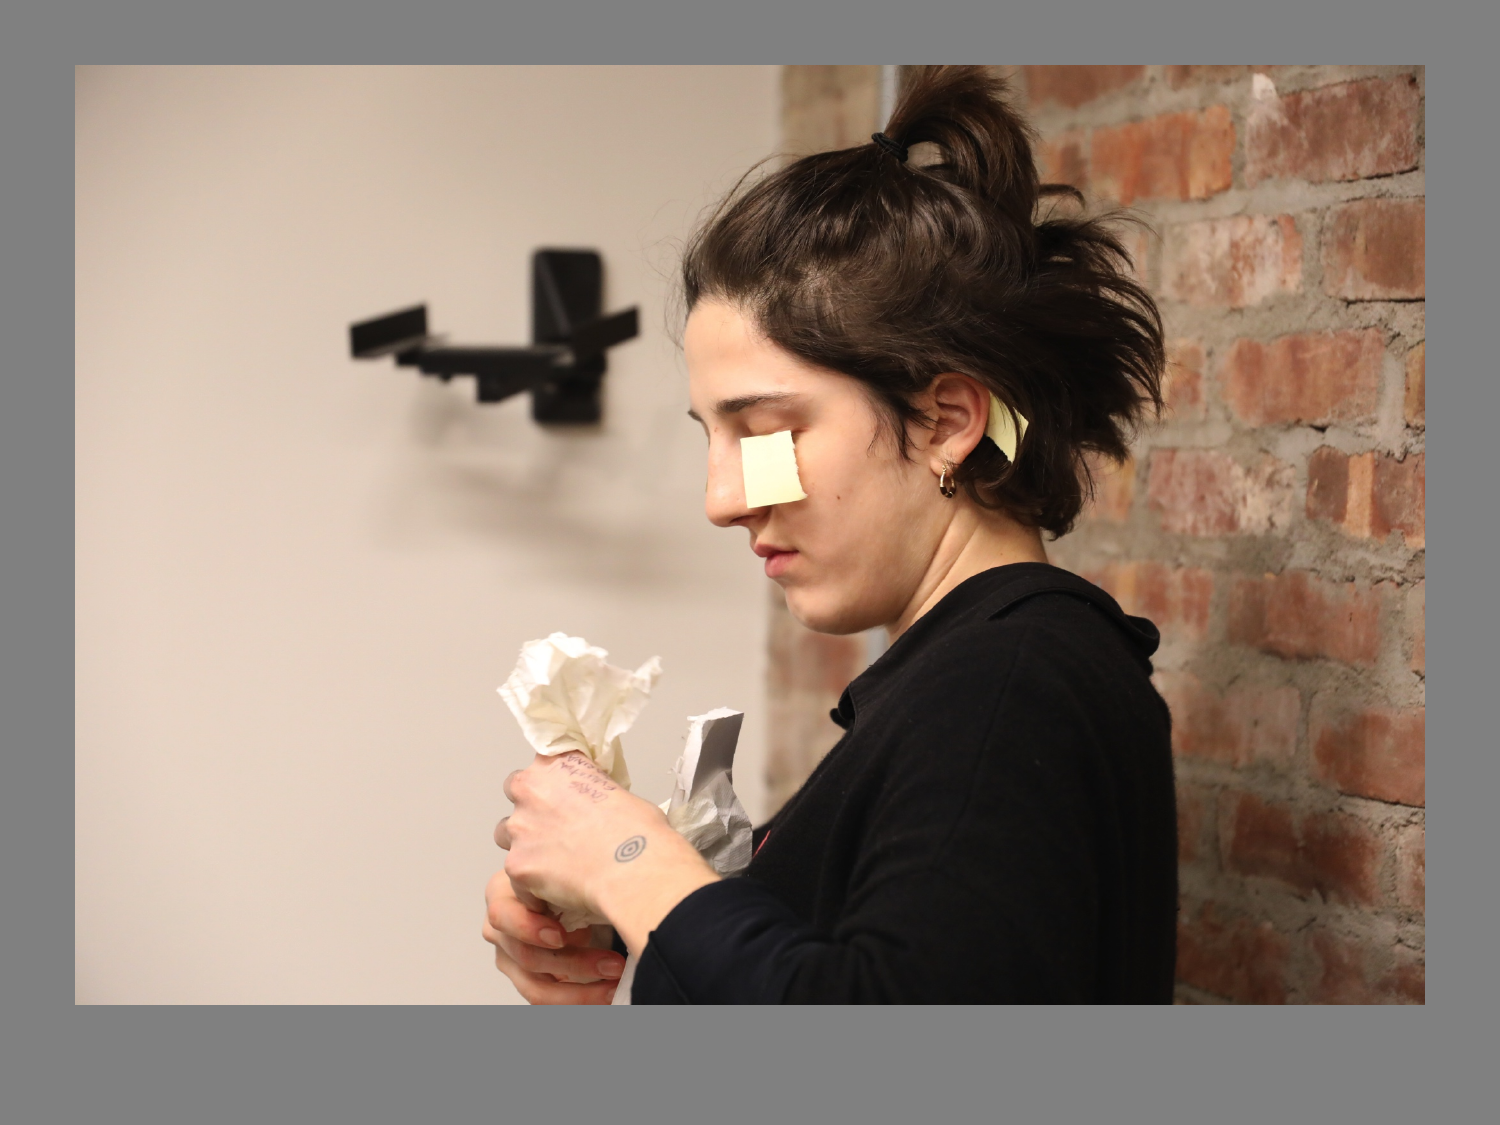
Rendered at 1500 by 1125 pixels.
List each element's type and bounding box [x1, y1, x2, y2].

list [74, 65, 1426, 1006]
